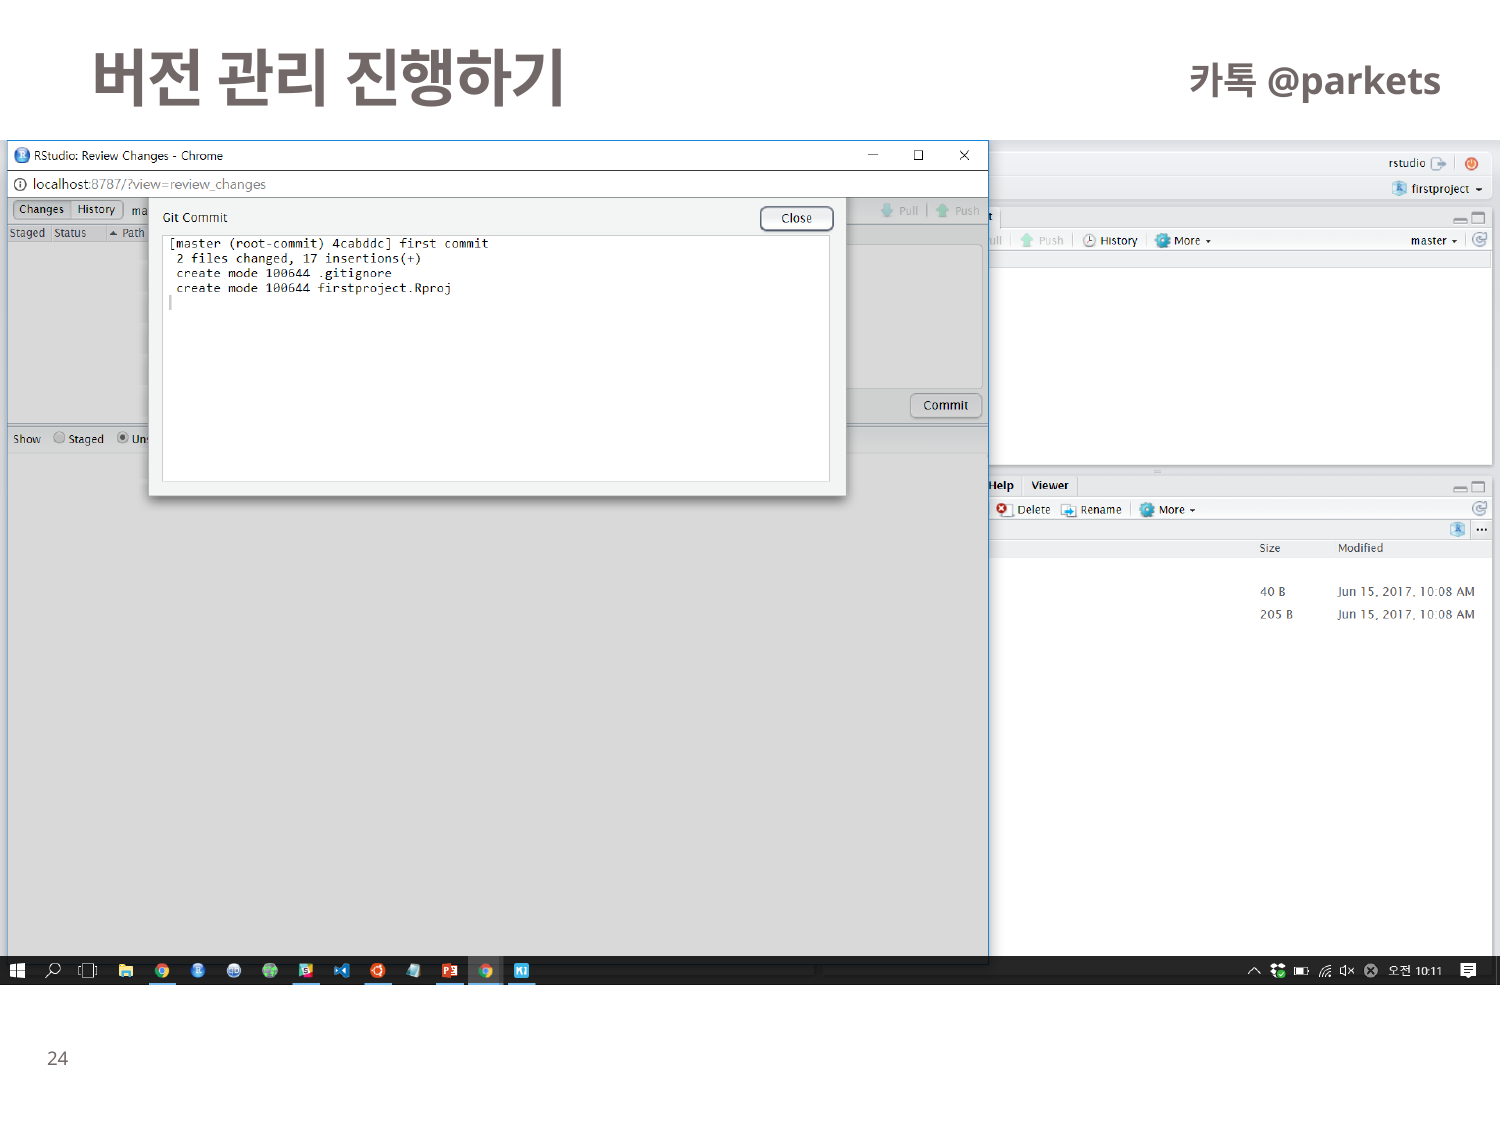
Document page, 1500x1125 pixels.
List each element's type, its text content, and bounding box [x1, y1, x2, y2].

text_box 버전 관리 진행하기 [76, 19, 1152, 138]
picture [0, 140, 1500, 985]
text_box 카톡@parkets [1174, 27, 1457, 110]
